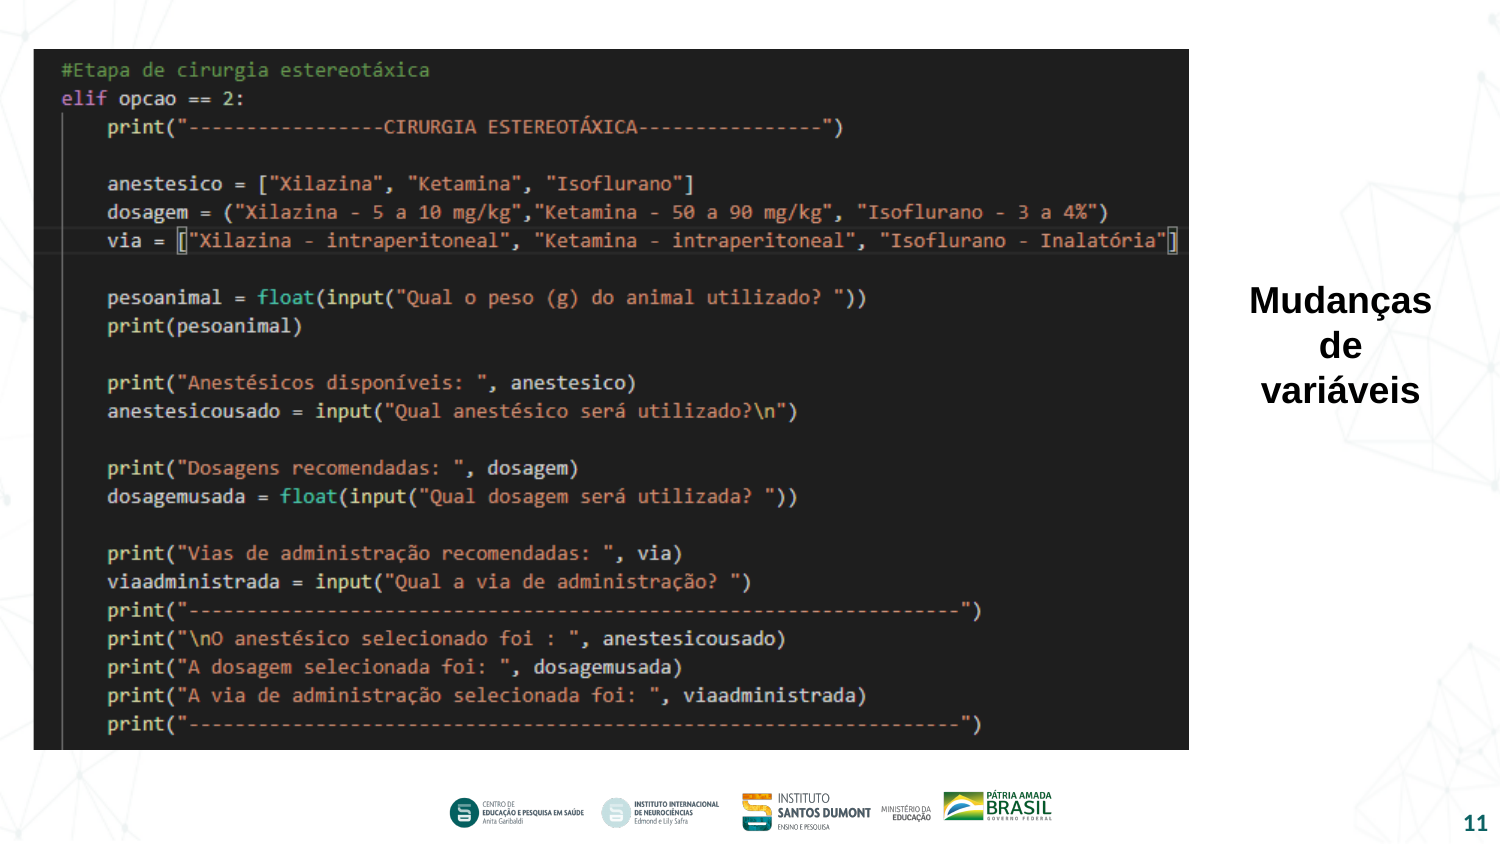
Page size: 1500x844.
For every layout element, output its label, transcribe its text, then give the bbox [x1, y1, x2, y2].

picture [877, 785, 1052, 825]
picture [33, 48, 1189, 751]
slide_number 11 [1440, 798, 1500, 844]
picture [449, 782, 727, 829]
picture [739, 791, 871, 834]
text_box Mudanças de variáveis [1195, 268, 1500, 419]
